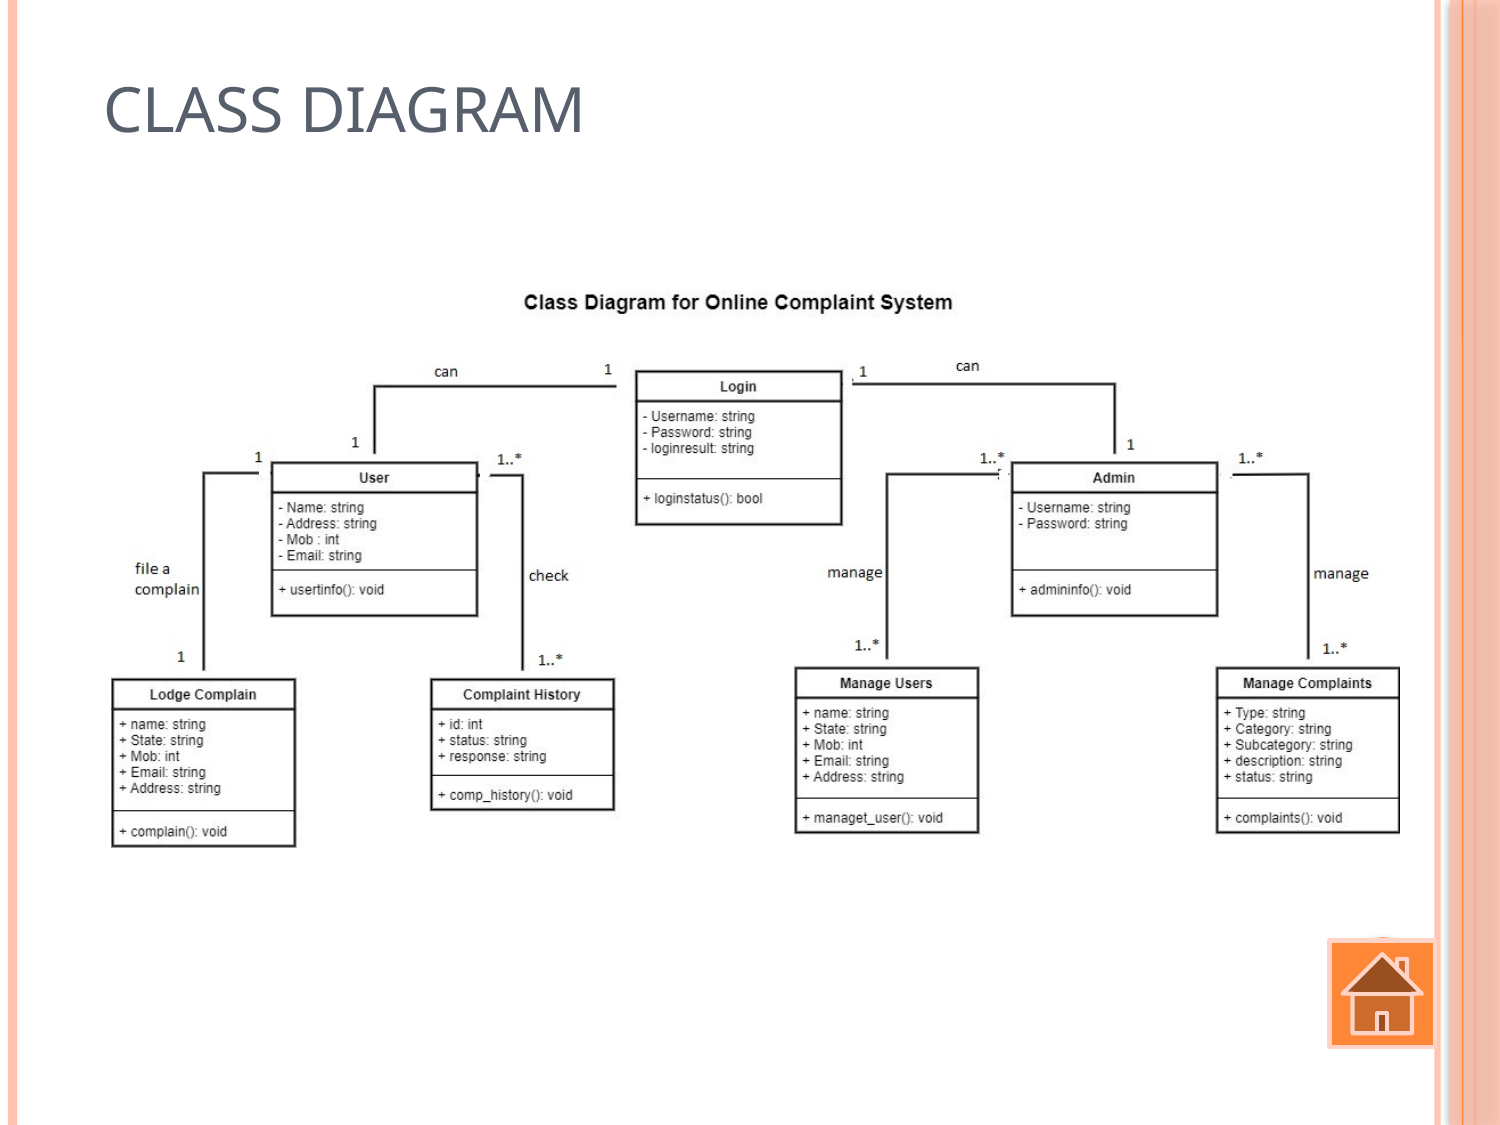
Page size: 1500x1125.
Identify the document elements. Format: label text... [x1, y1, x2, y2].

text_box [1327, 938, 1437, 1049]
picture [110, 290, 1401, 849]
title Class diagram [88, 45, 1314, 153]
